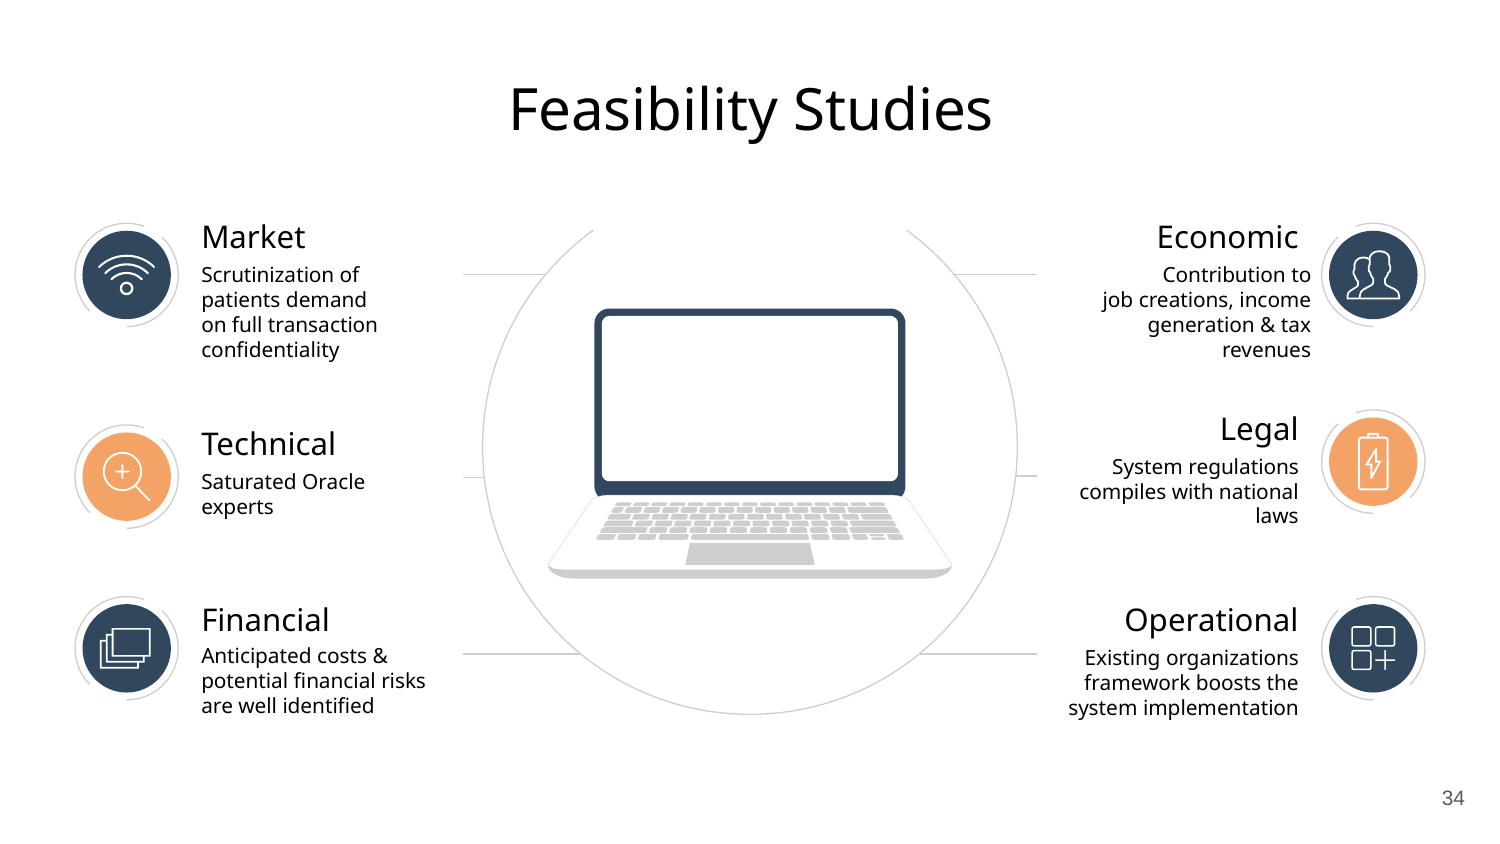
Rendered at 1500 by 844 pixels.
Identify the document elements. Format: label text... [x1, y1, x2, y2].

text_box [74, 424, 179, 529]
text_box Operational [1045, 594, 1314, 629]
text_box Anticipated costs & potential financial risks are well identified [186, 628, 455, 716]
text_box System regulations compiles with national laws [1045, 438, 1314, 526]
text_box Financial [186, 594, 455, 628]
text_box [1321, 596, 1426, 701]
text_box Market [186, 211, 455, 247]
text_box Contribution to job creations, income generation & tax revenues [1042, 247, 1321, 335]
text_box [74, 222, 179, 327]
text_box Scrutinization of patients demand on full transaction confidentiality [186, 247, 455, 335]
text_box Saturated Oracle experts [186, 453, 455, 541]
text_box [1321, 222, 1426, 327]
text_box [74, 596, 179, 701]
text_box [1321, 409, 1426, 514]
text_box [462, 229, 1038, 715]
text_box Technical [186, 417, 455, 453]
text_box Legal [1045, 402, 1314, 438]
text_box Feasibility Studies [117, 67, 1385, 147]
slide_number 34 [1389, 764, 1480, 830]
text_box Existing organizations framework boosts the system implementation [1045, 629, 1314, 717]
text_box Economic [1045, 211, 1314, 247]
